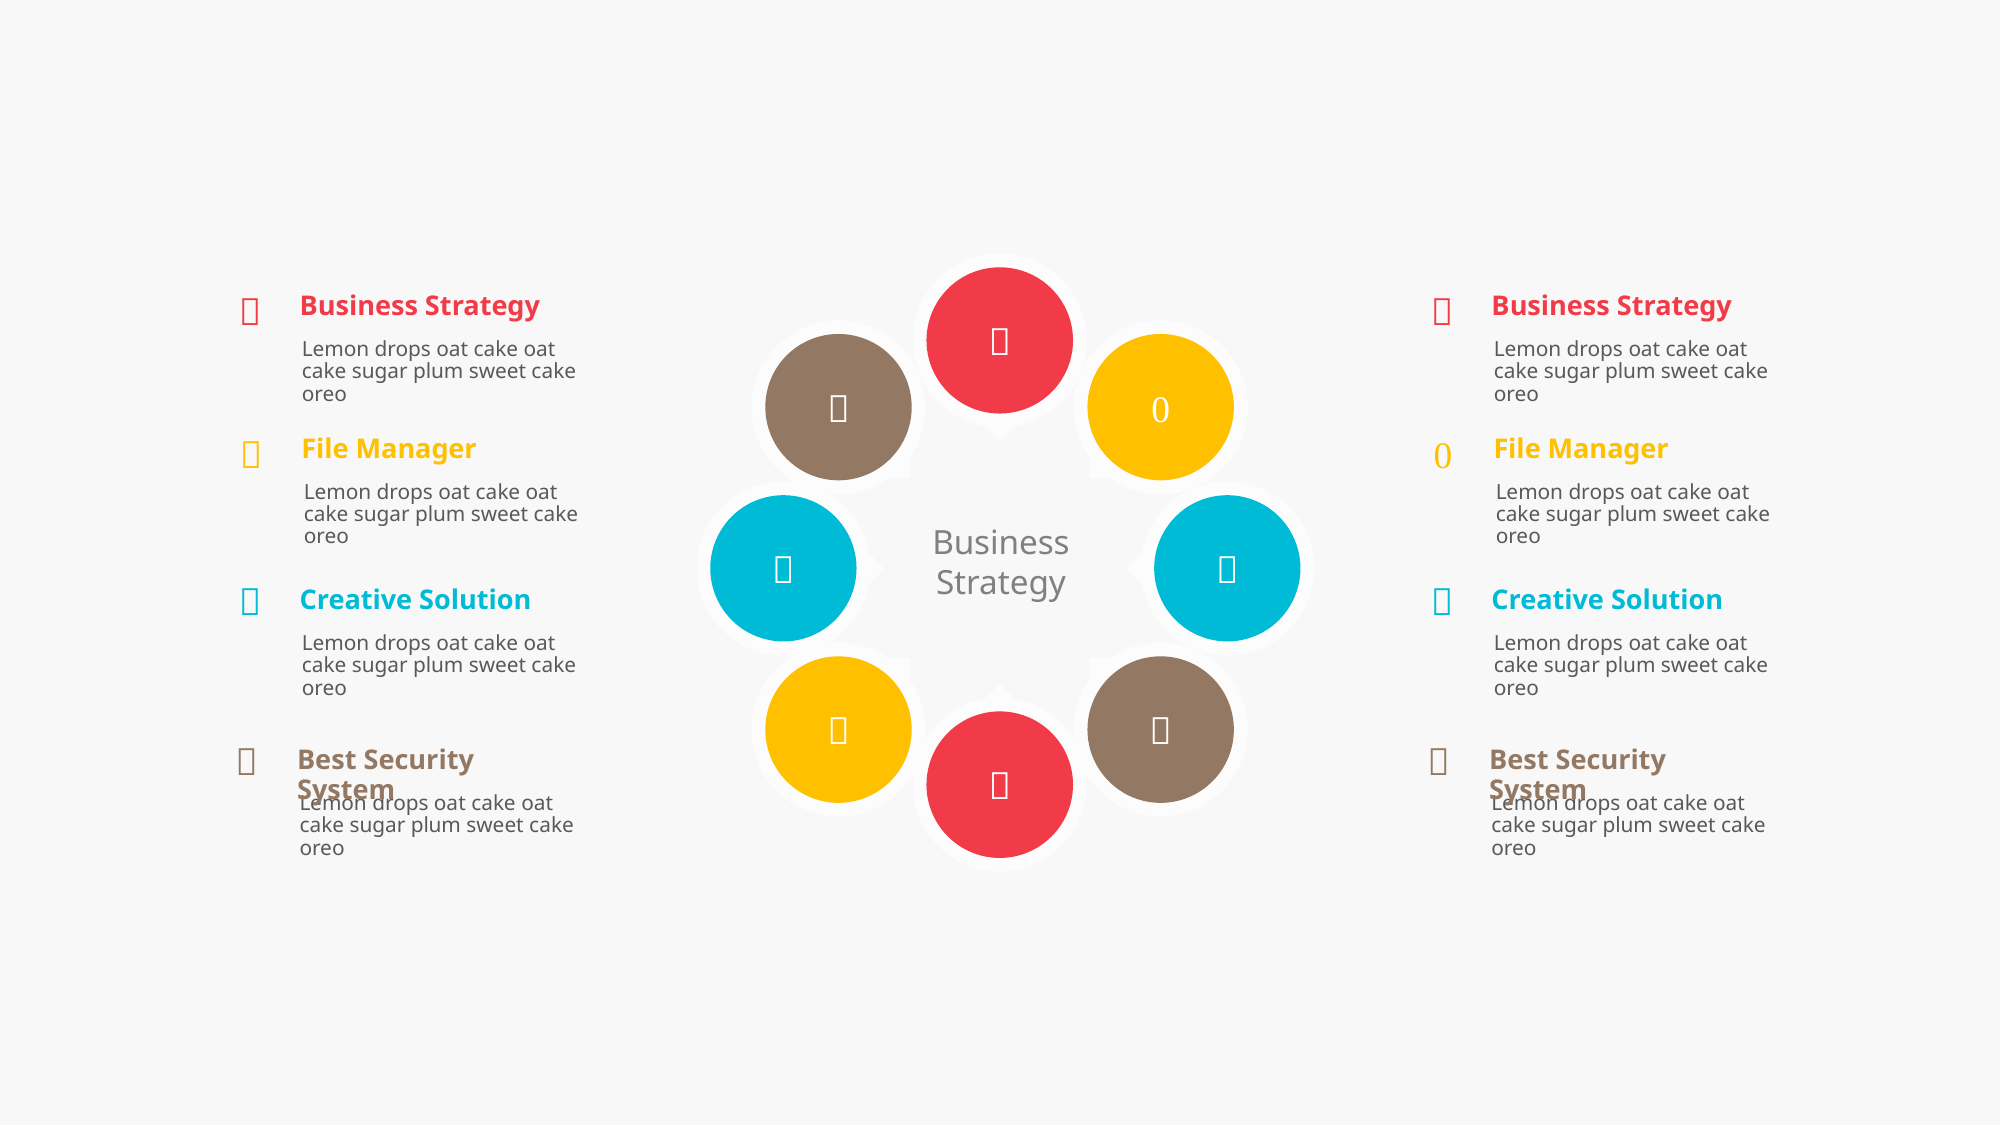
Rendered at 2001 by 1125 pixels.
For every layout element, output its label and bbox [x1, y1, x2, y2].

text_box [227, 252, 1773, 873]
